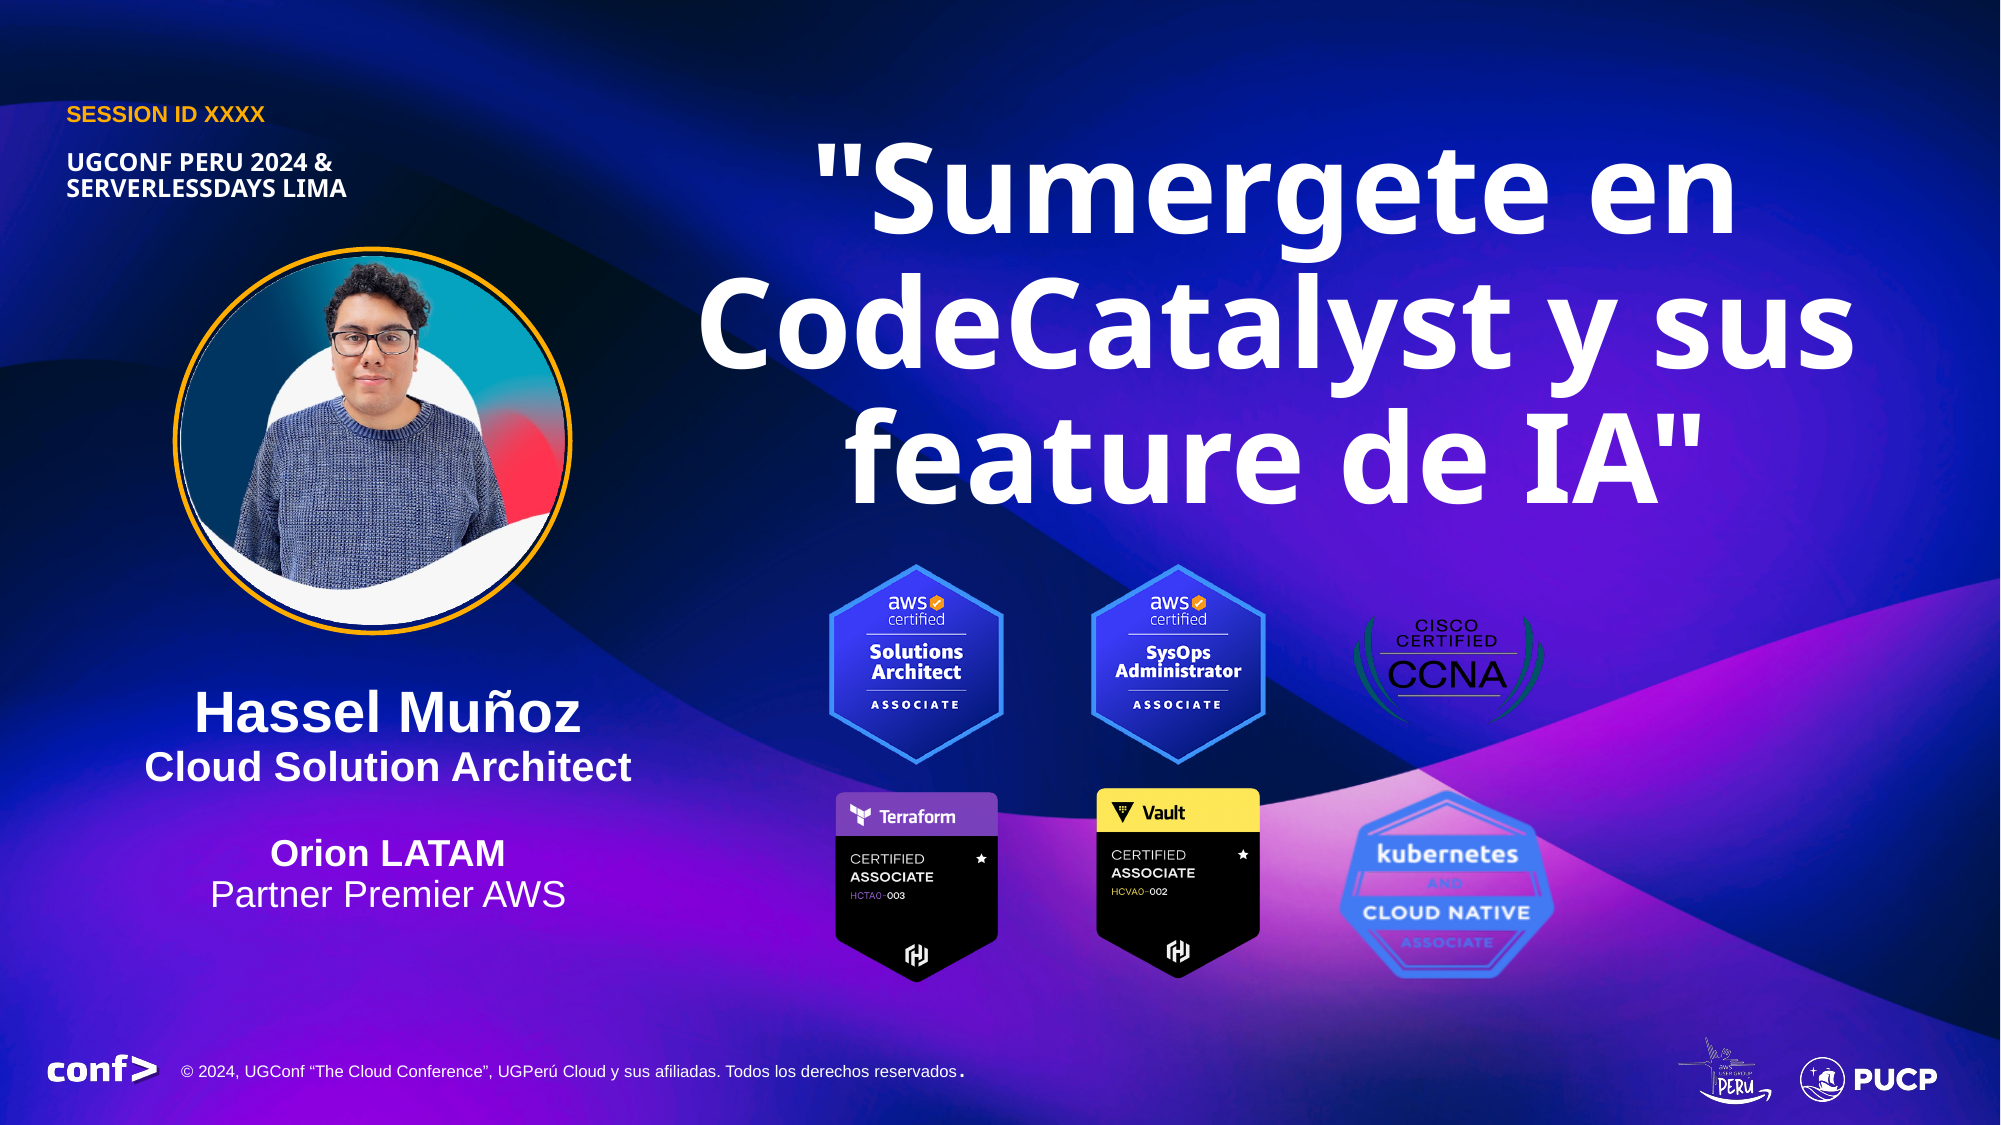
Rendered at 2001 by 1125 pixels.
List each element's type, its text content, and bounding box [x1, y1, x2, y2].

subtitle UGCONF PERU 2024 & SERVERLESSDAYS LIMA [66, 143, 415, 176]
text_box [323, 248, 423, 255]
title "Sumergete en CodeCatalyst y sus feature de IA" [691, 107, 1862, 492]
picture [0, 0, 2001, 1125]
list SESSION ID XXXX [66, 97, 1192, 129]
list Hassel Muñoz Cloud Solution Architect [84, 676, 703, 805]
list Orion LATAM Partner Premier AWS [84, 828, 703, 908]
